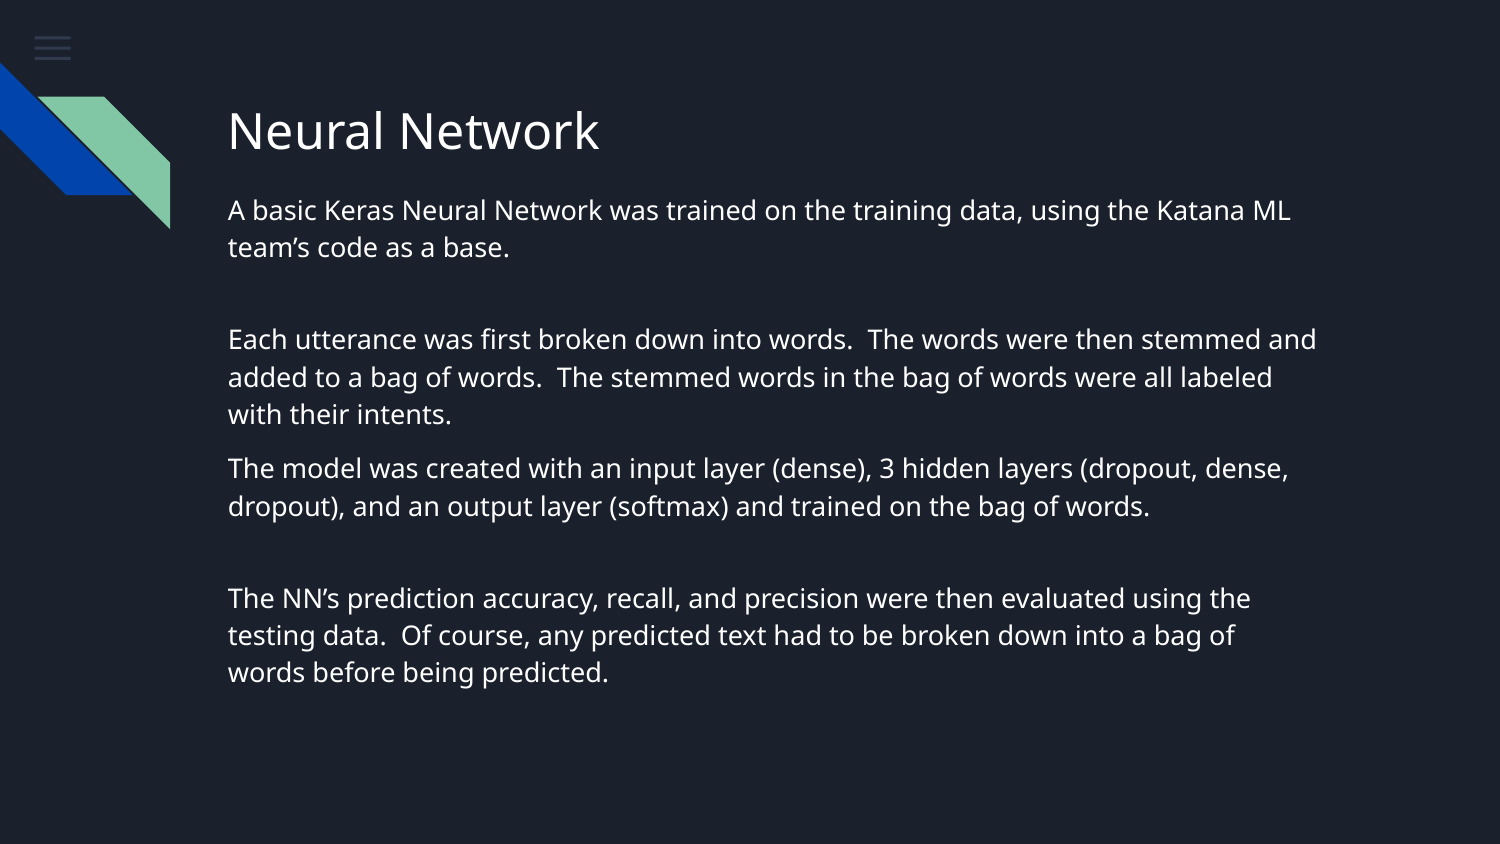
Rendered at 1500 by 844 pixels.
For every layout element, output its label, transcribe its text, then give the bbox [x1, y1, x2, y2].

list Each utterance was first broken down into words. The words were then stemmed and added to a bag of words. The stemmed words in the bag of words were all labeled with their intents. [212, 302, 1333, 408]
title Neural Network [212, 75, 1134, 173]
list The model was created with an input layer (dense), 3 hidden layers (dropout, dense, dropout), and an output layer (softmax) and trained on the bag of words. [212, 431, 1333, 537]
list A basic Keras Neural Network was trained on the training data, using the Katana ML team’s code as a base. [212, 173, 1333, 279]
list The NN’s prediction accuracy, recall, and precision were then evaluated using the testing data. Of course, any predicted text had to be broken down into a bag of words before being predicted. [212, 561, 1333, 698]
